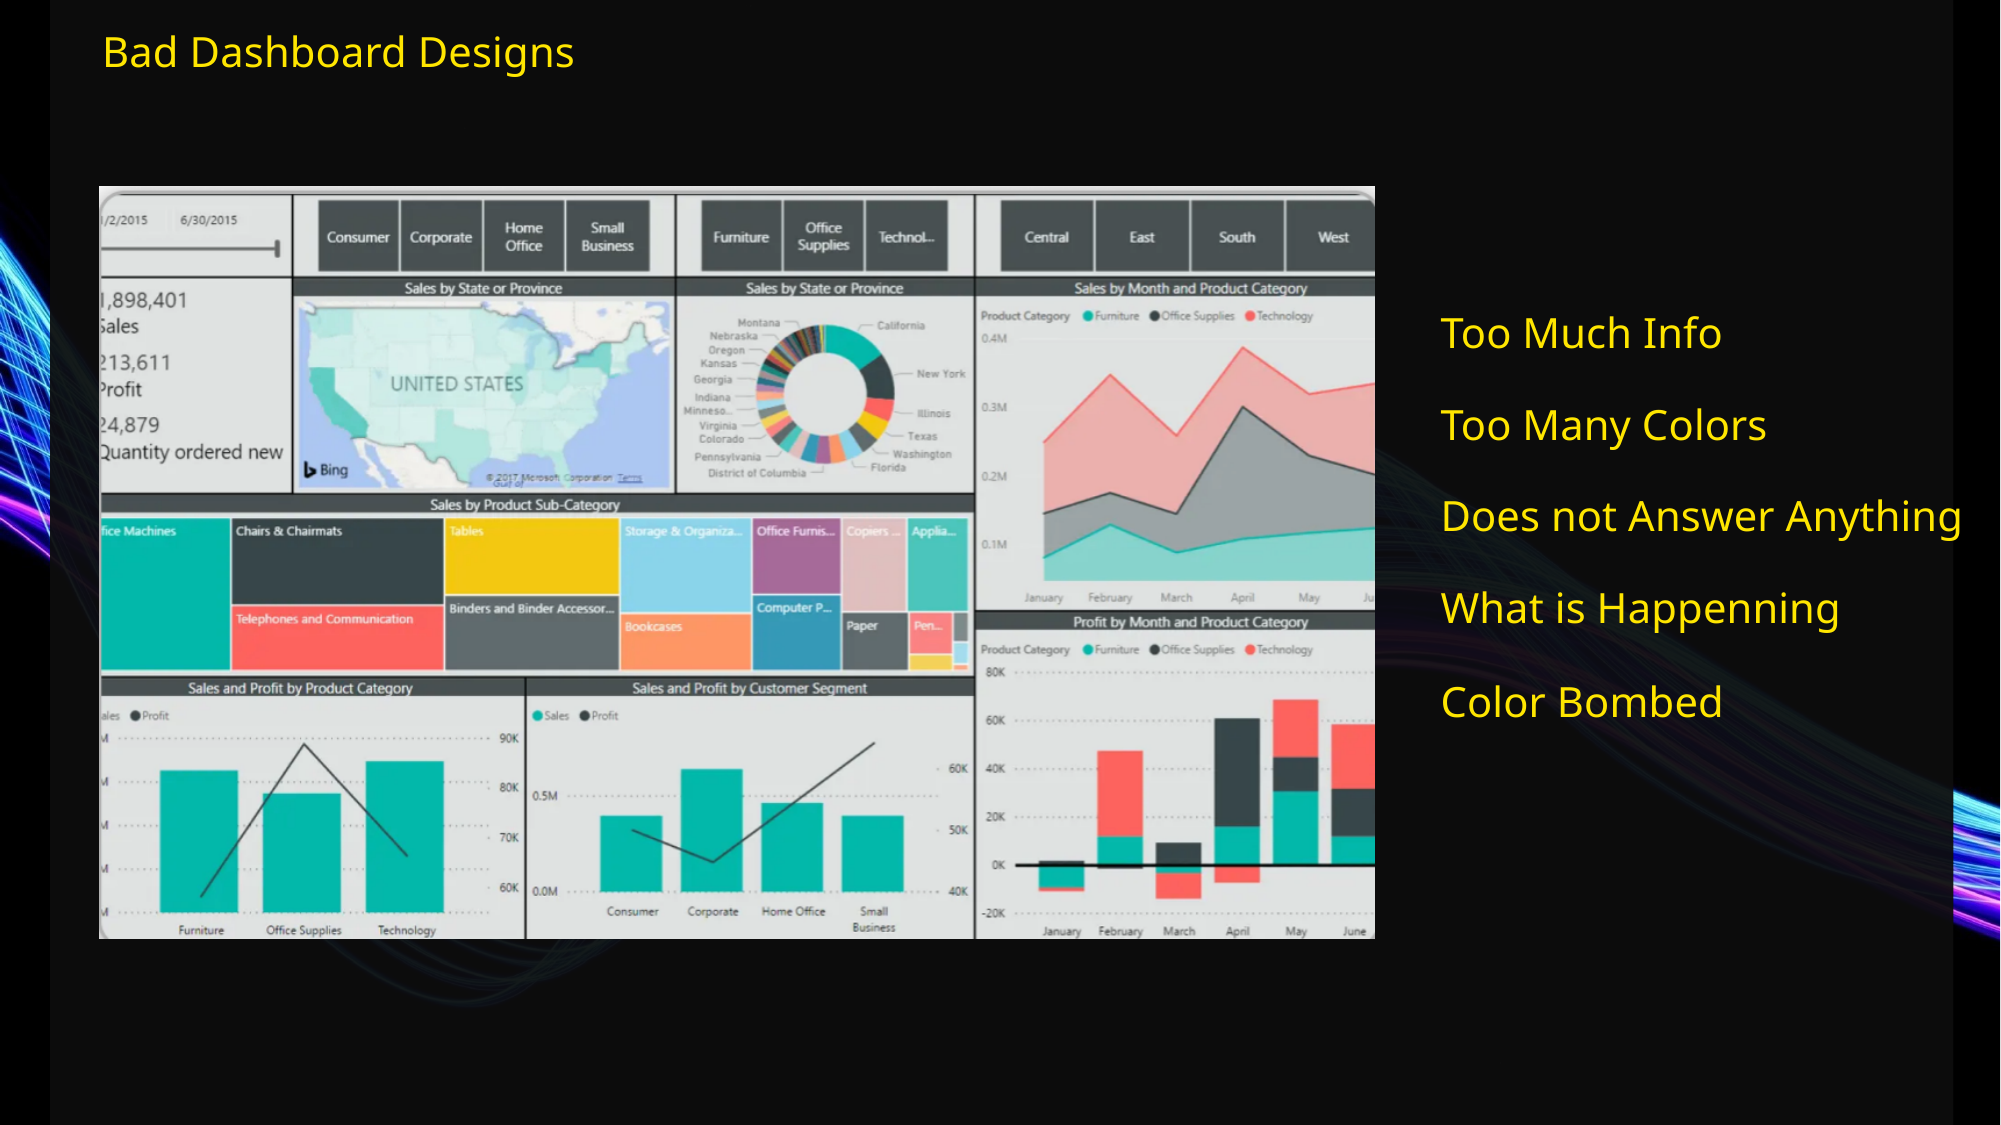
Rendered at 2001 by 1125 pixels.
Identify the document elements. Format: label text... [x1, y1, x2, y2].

text_box Too Much Info [1438, 306, 2000, 357]
picture [0, 0, 50, 1125]
text_box Does not Answer Anything [1438, 489, 2000, 541]
text_box Color Bombed [1438, 676, 2000, 727]
text_box Bad Dashboard Designs [99, 25, 1023, 76]
picture [99, 185, 1376, 939]
text_box What is Happenning [1438, 581, 2000, 632]
text_box Too Many Colors [1438, 398, 2000, 449]
picture [1954, 0, 2001, 1125]
